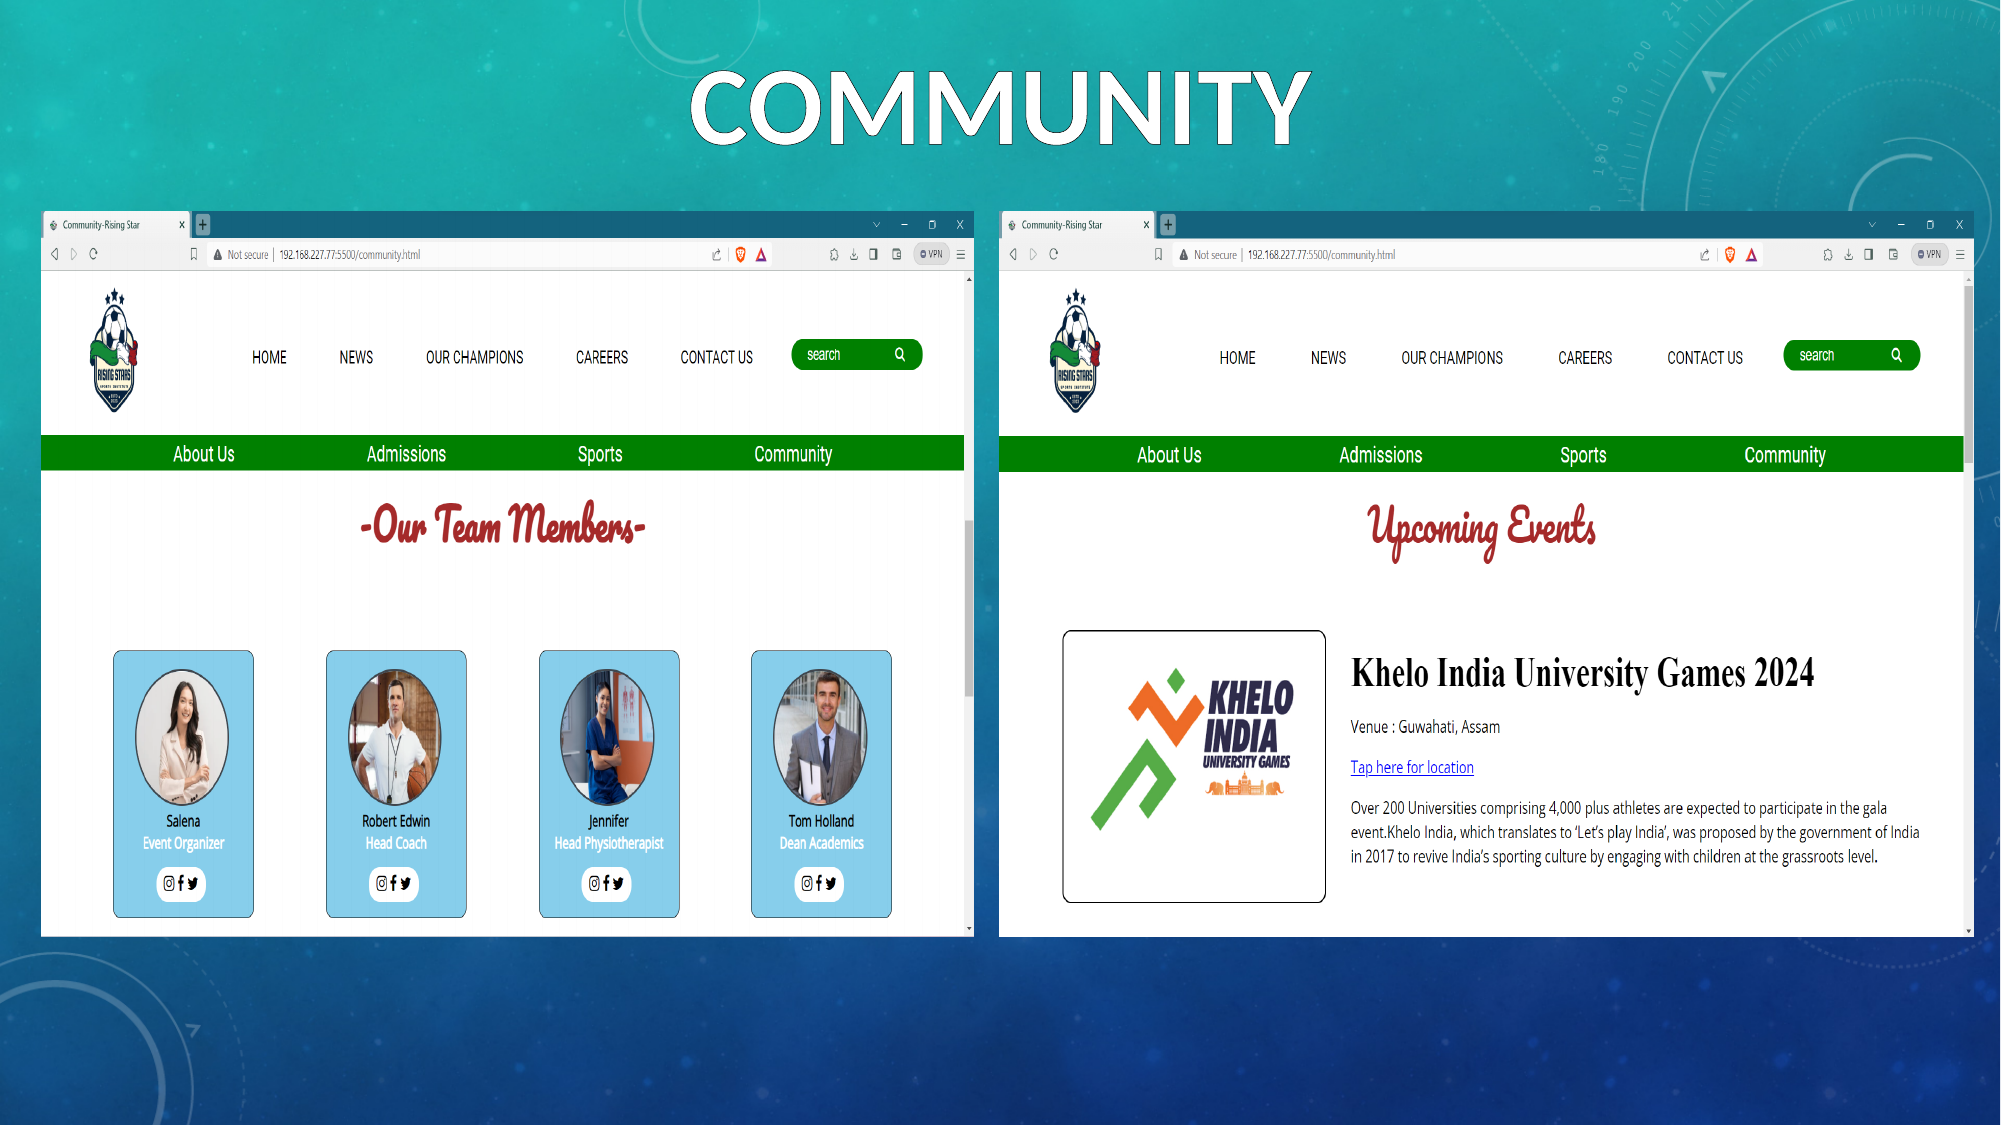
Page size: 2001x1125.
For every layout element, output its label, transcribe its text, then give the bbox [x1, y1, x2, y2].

picture [0, 0, 2001, 1125]
text_box COMMUNITY [673, 24, 1327, 175]
